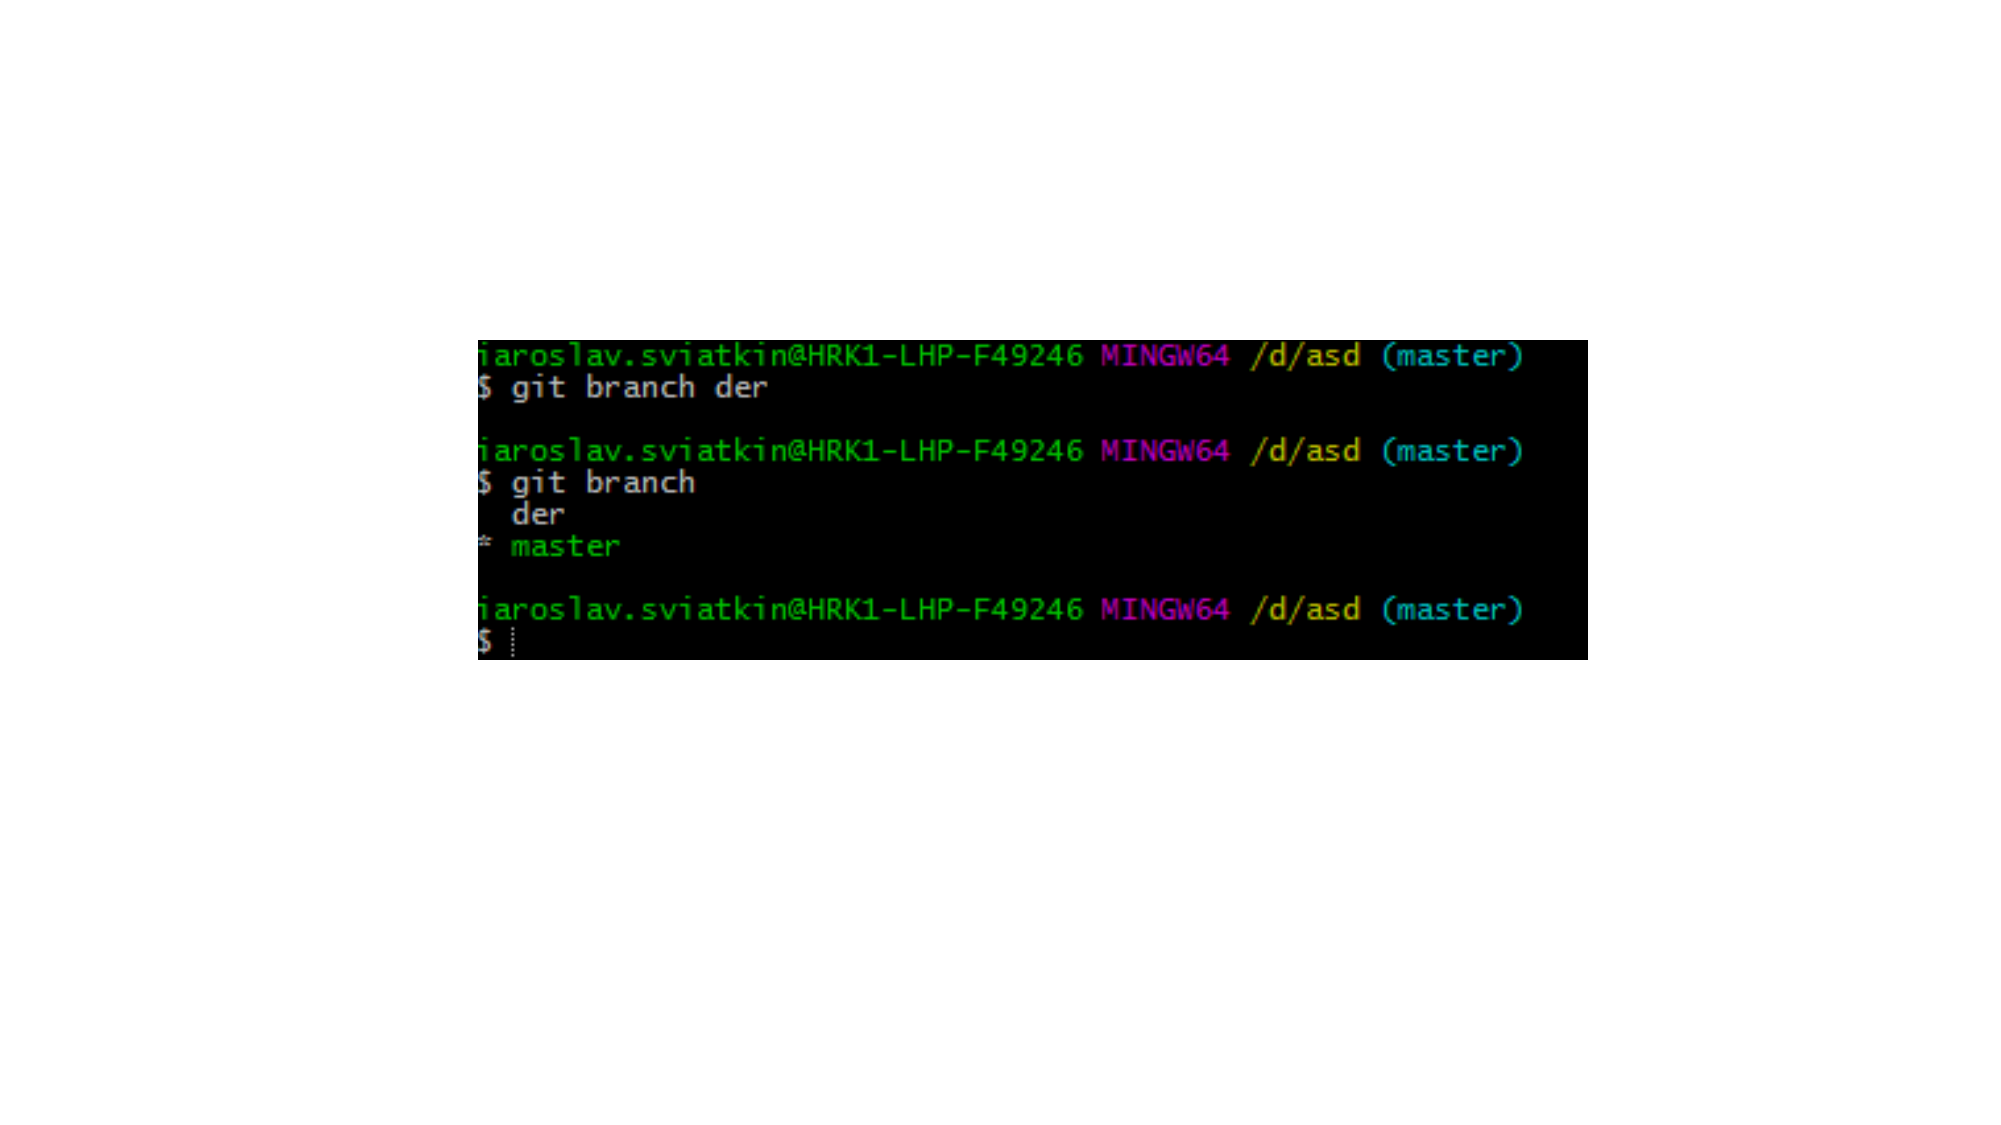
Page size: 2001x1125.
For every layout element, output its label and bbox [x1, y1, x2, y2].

picture [478, 340, 1589, 660]
